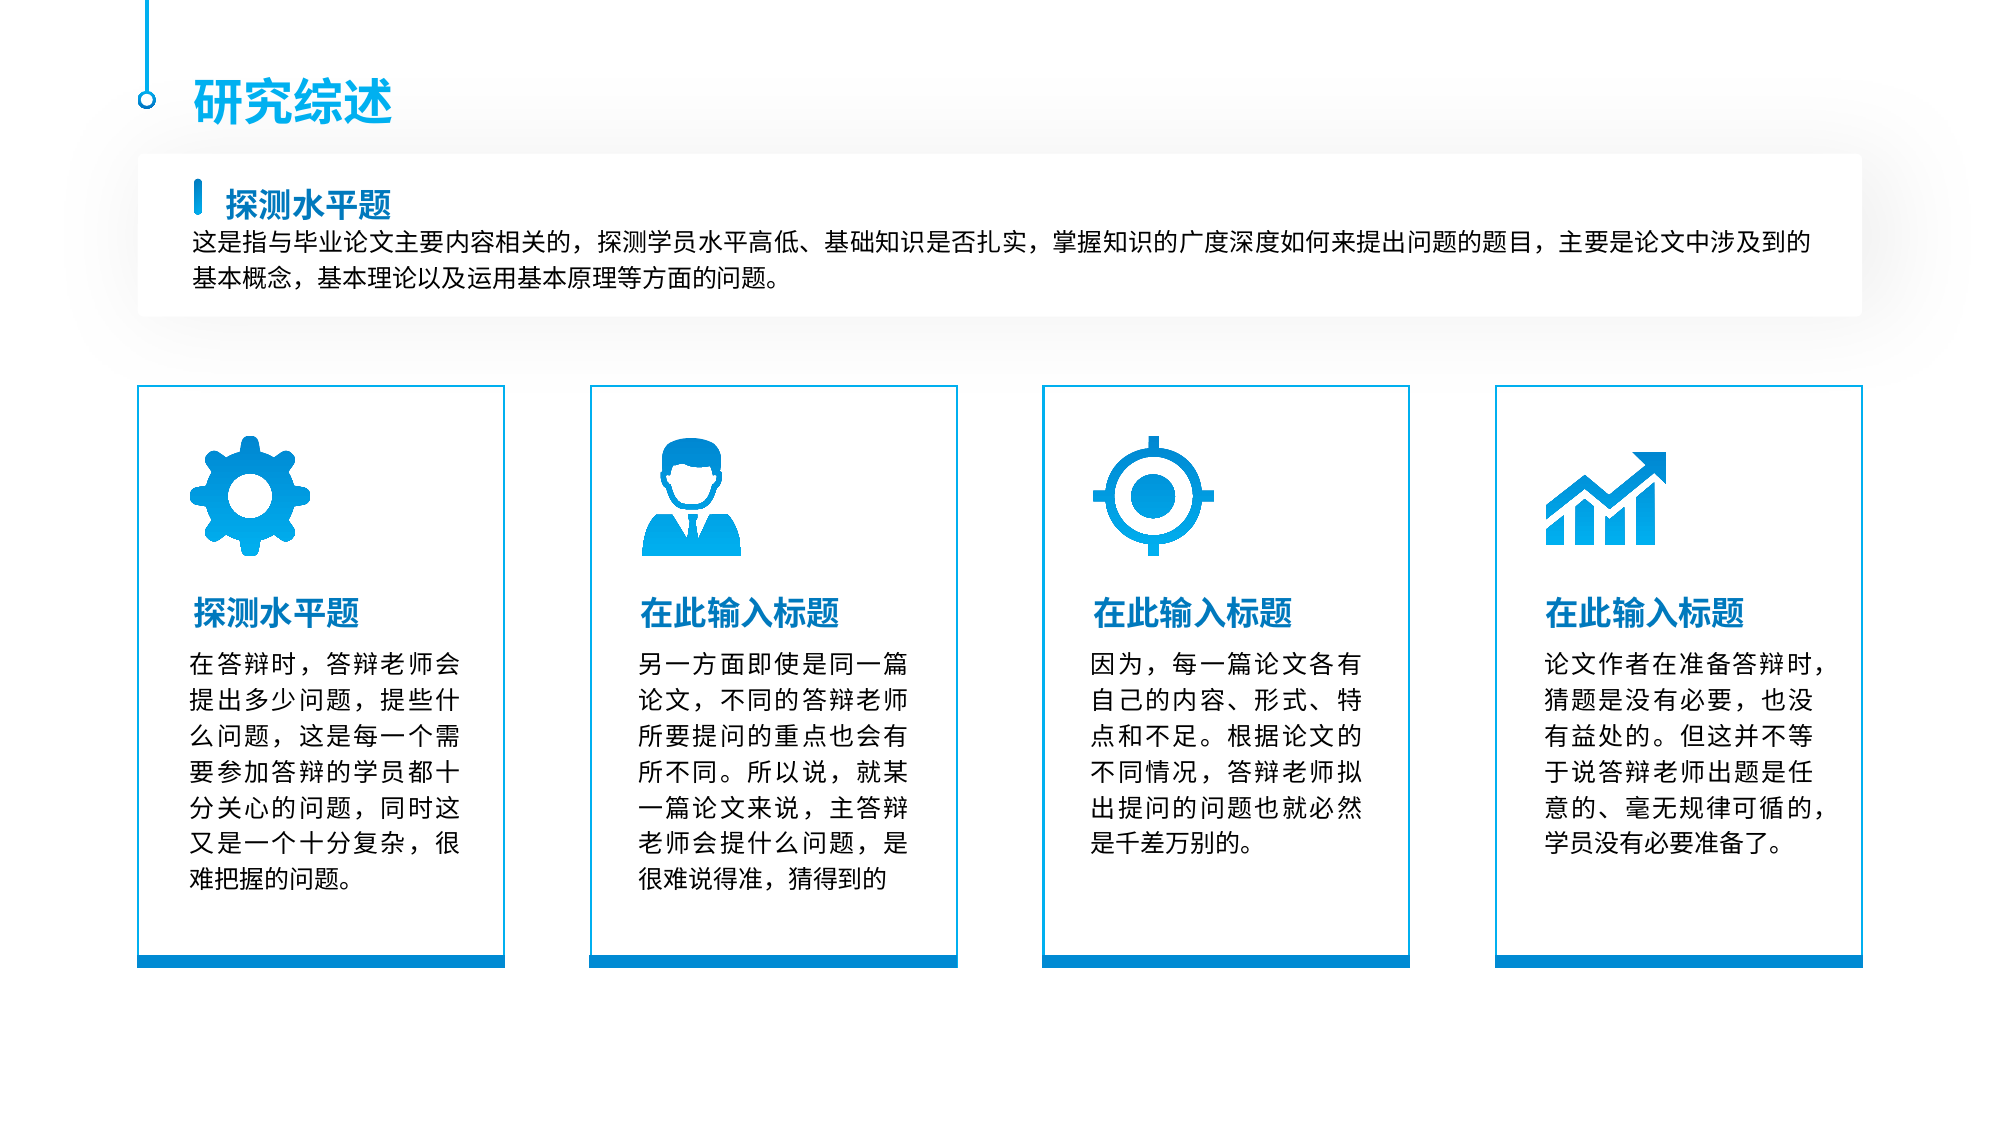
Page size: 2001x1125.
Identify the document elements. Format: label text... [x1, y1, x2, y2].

text_box 在此输入标题 [1530, 576, 1761, 640]
text_box 论文作者在准备答辩时，猜题是没有必要，也没有益处的。但这并不等于说答辩老师出题是任意的、毫无规律可循的，学员没有必要准备了。 [1529, 635, 1829, 866]
text_box 这是指与毕业论文主要内容相关的，探测学员水平高低、基础知识是否扎实，掌握知识的广度深度如何来提出问题的题目，主要是论文中涉及到的基本概念，基本理论以及运用基本原理等方面的问题。 [177, 212, 1829, 300]
text_box [1495, 955, 1863, 968]
text_box 在此输入标题 [1078, 576, 1308, 640]
text_box [136, 89, 157, 110]
text_box [590, 385, 958, 968]
text_box [139, 92, 154, 107]
text_box [190, 435, 310, 557]
text_box [137, 955, 505, 968]
text_box [1093, 435, 1214, 557]
text_box [642, 514, 741, 557]
text_box 另一方面即使是同一篇论文，不同的答辩老师所要提问的重点也会有所不同。所以说，就某一篇论文来说，主答辩老师会提什么问题，是很难说得准，猜得到的 [623, 635, 924, 902]
text_box 因为，每一篇论文各有自己的内容、形式、特点和不足。根据论文的不同情况，答辩老师拟出提问的问题也就必然是千差万别的。 [1075, 635, 1378, 866]
text_box [589, 955, 957, 968]
text_box 在此输入标题 [626, 576, 856, 640]
text_box [136, 152, 1864, 318]
text_box 在答辩时，答辩老师会提出多少问题，提些什么问题，这是每一个需要参加答辩的学员都十分关心的问题，同时这又是一个十分复杂，很难把握的问题。 [175, 635, 476, 902]
text_box [137, 385, 505, 955]
text_box [1575, 499, 1594, 546]
text_box [1495, 385, 1863, 955]
text_box [1605, 507, 1625, 546]
text_box [1545, 515, 1564, 546]
text_box [1636, 482, 1655, 546]
text_box [193, 177, 203, 216]
text_box [660, 437, 722, 510]
text_box [1042, 385, 1410, 955]
text_box [1042, 955, 1410, 968]
text_box 探测水平题 [178, 576, 375, 640]
text_box 探测水平题 [210, 168, 407, 232]
text_box 研究综述 [178, 50, 409, 138]
text_box [1545, 451, 1667, 520]
